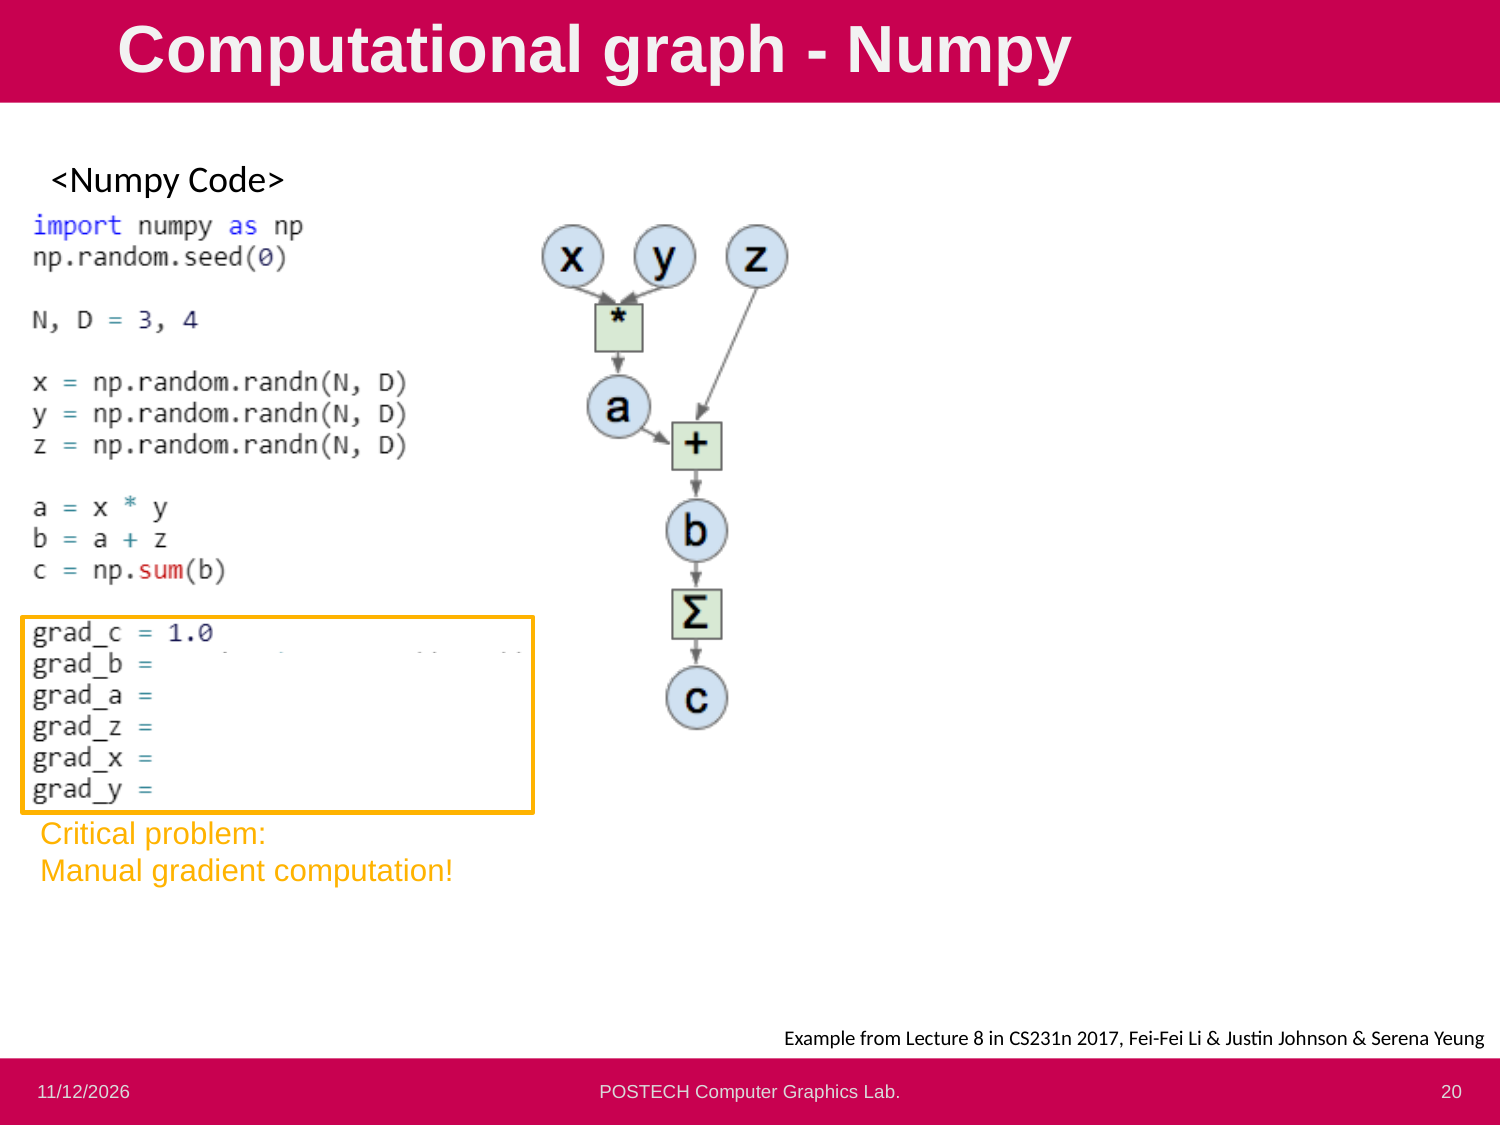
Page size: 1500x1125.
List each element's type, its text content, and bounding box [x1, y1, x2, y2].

picture [25, 210, 796, 830]
text_box <Numpy Code> [25, 147, 311, 210]
text_box Computational graph - Numpy [103, 0, 1397, 103]
text_box <number> [1139, 1061, 1477, 1122]
text_box Example from Lecture 8 in CS231n 2017, Fei-Fei Li & Justin Johnson & Serena Yeung [734, 1018, 1500, 1057]
text_box 10/05/2020 [22, 1061, 360, 1122]
text_box POSTECH Computer Graphics Lab. [496, 1061, 1003, 1122]
text_box Critical problem: Manual gradient computation! [25, 837, 479, 902]
